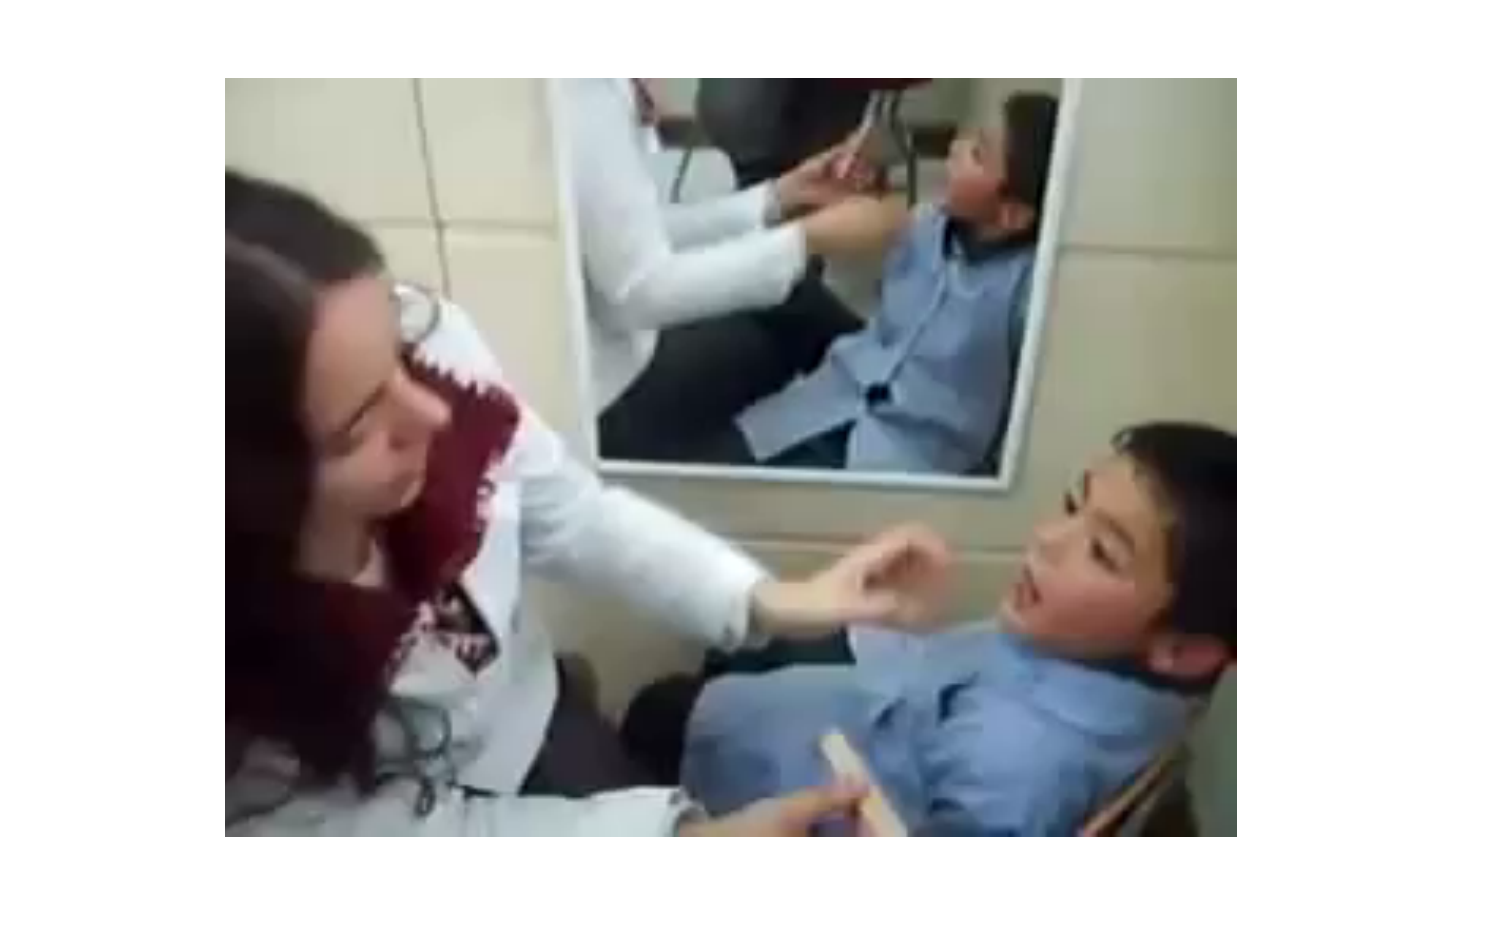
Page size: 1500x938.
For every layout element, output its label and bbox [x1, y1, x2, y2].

text_box [224, 77, 1238, 838]
